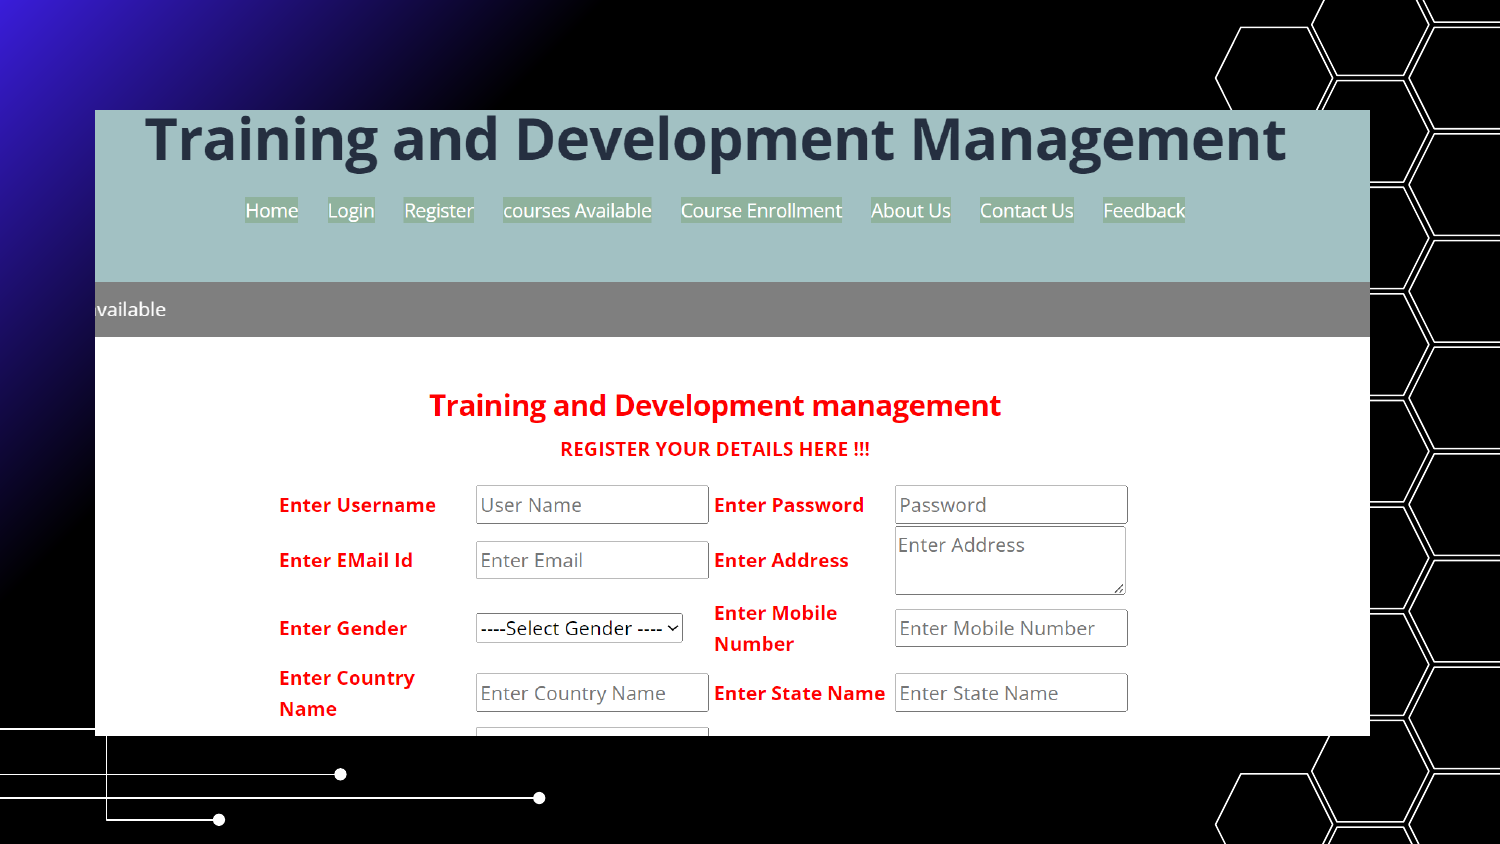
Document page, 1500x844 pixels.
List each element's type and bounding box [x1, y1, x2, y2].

picture [95, 110, 1371, 736]
